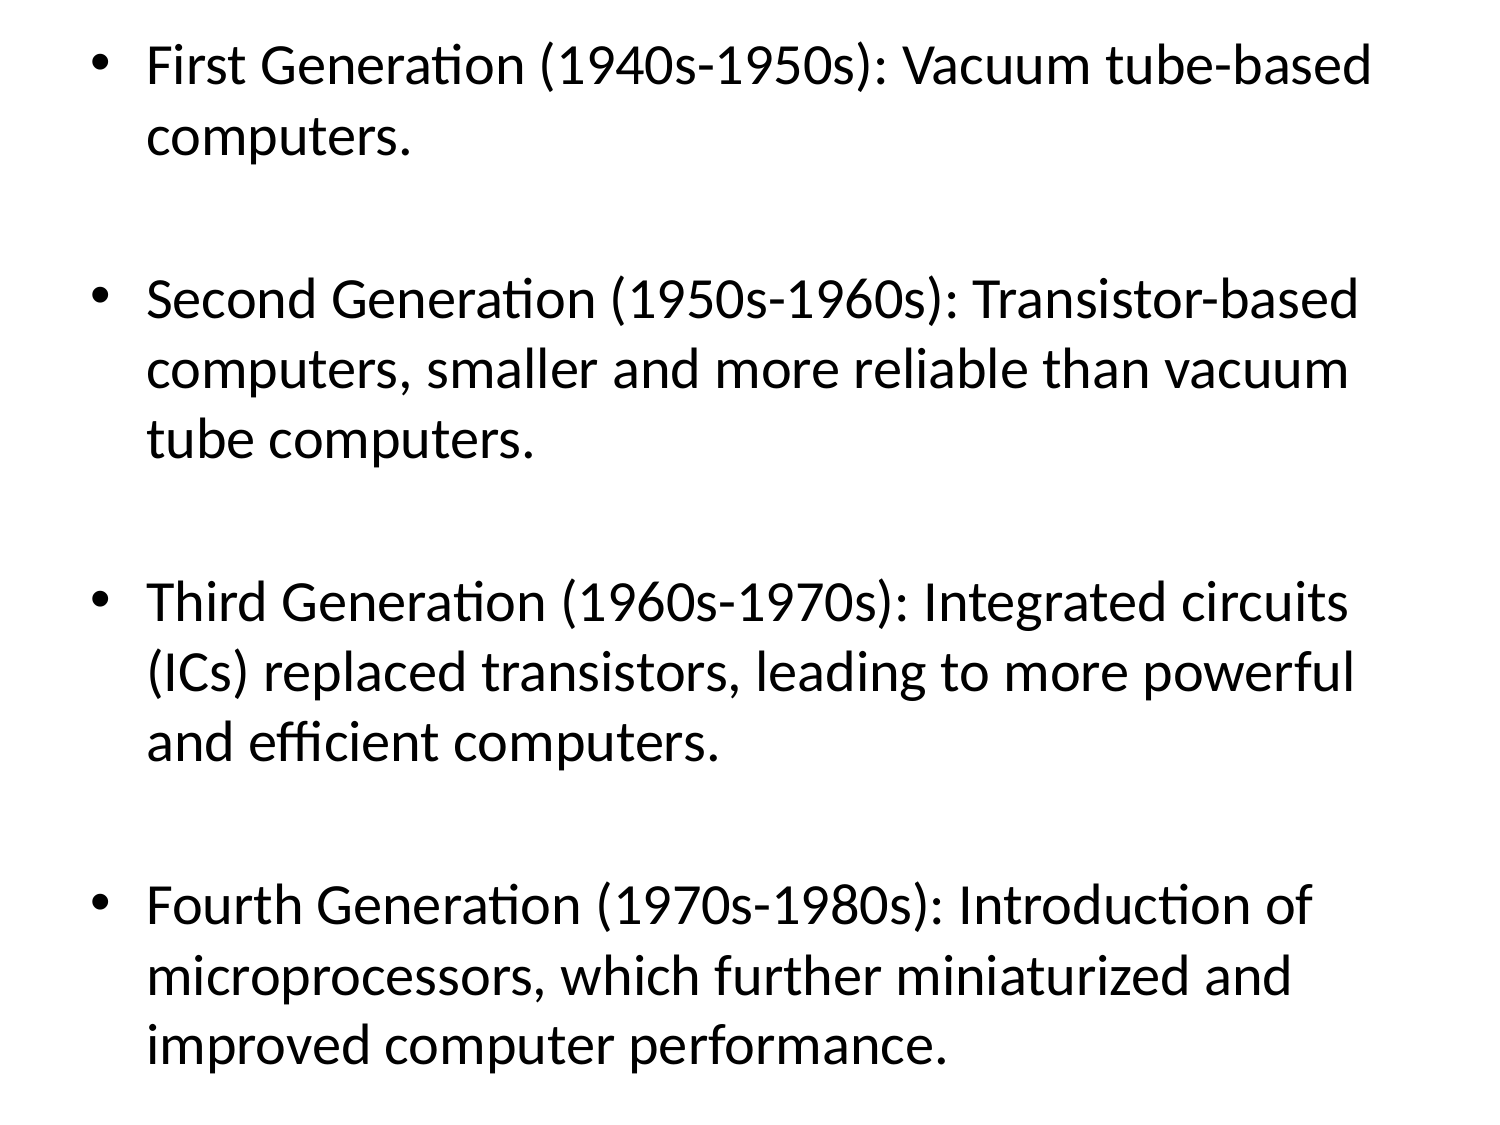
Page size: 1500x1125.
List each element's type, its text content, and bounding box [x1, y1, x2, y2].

list First Generation (1940s-1950s): Vacuum tube-based computers. Second Generation (1950s-1960s): Transistor-based computers, smaller and more reliable than vacuum tube computers. Third Generation (1960s-1970s): Integrated circuits (ICs) replaced transistors, leading to more powerful and efficient computers. Fourth Generation (1970s-1980s): Introduction of microprocessors, which further miniaturized and improved computer performance. [75, 19, 1425, 1005]
